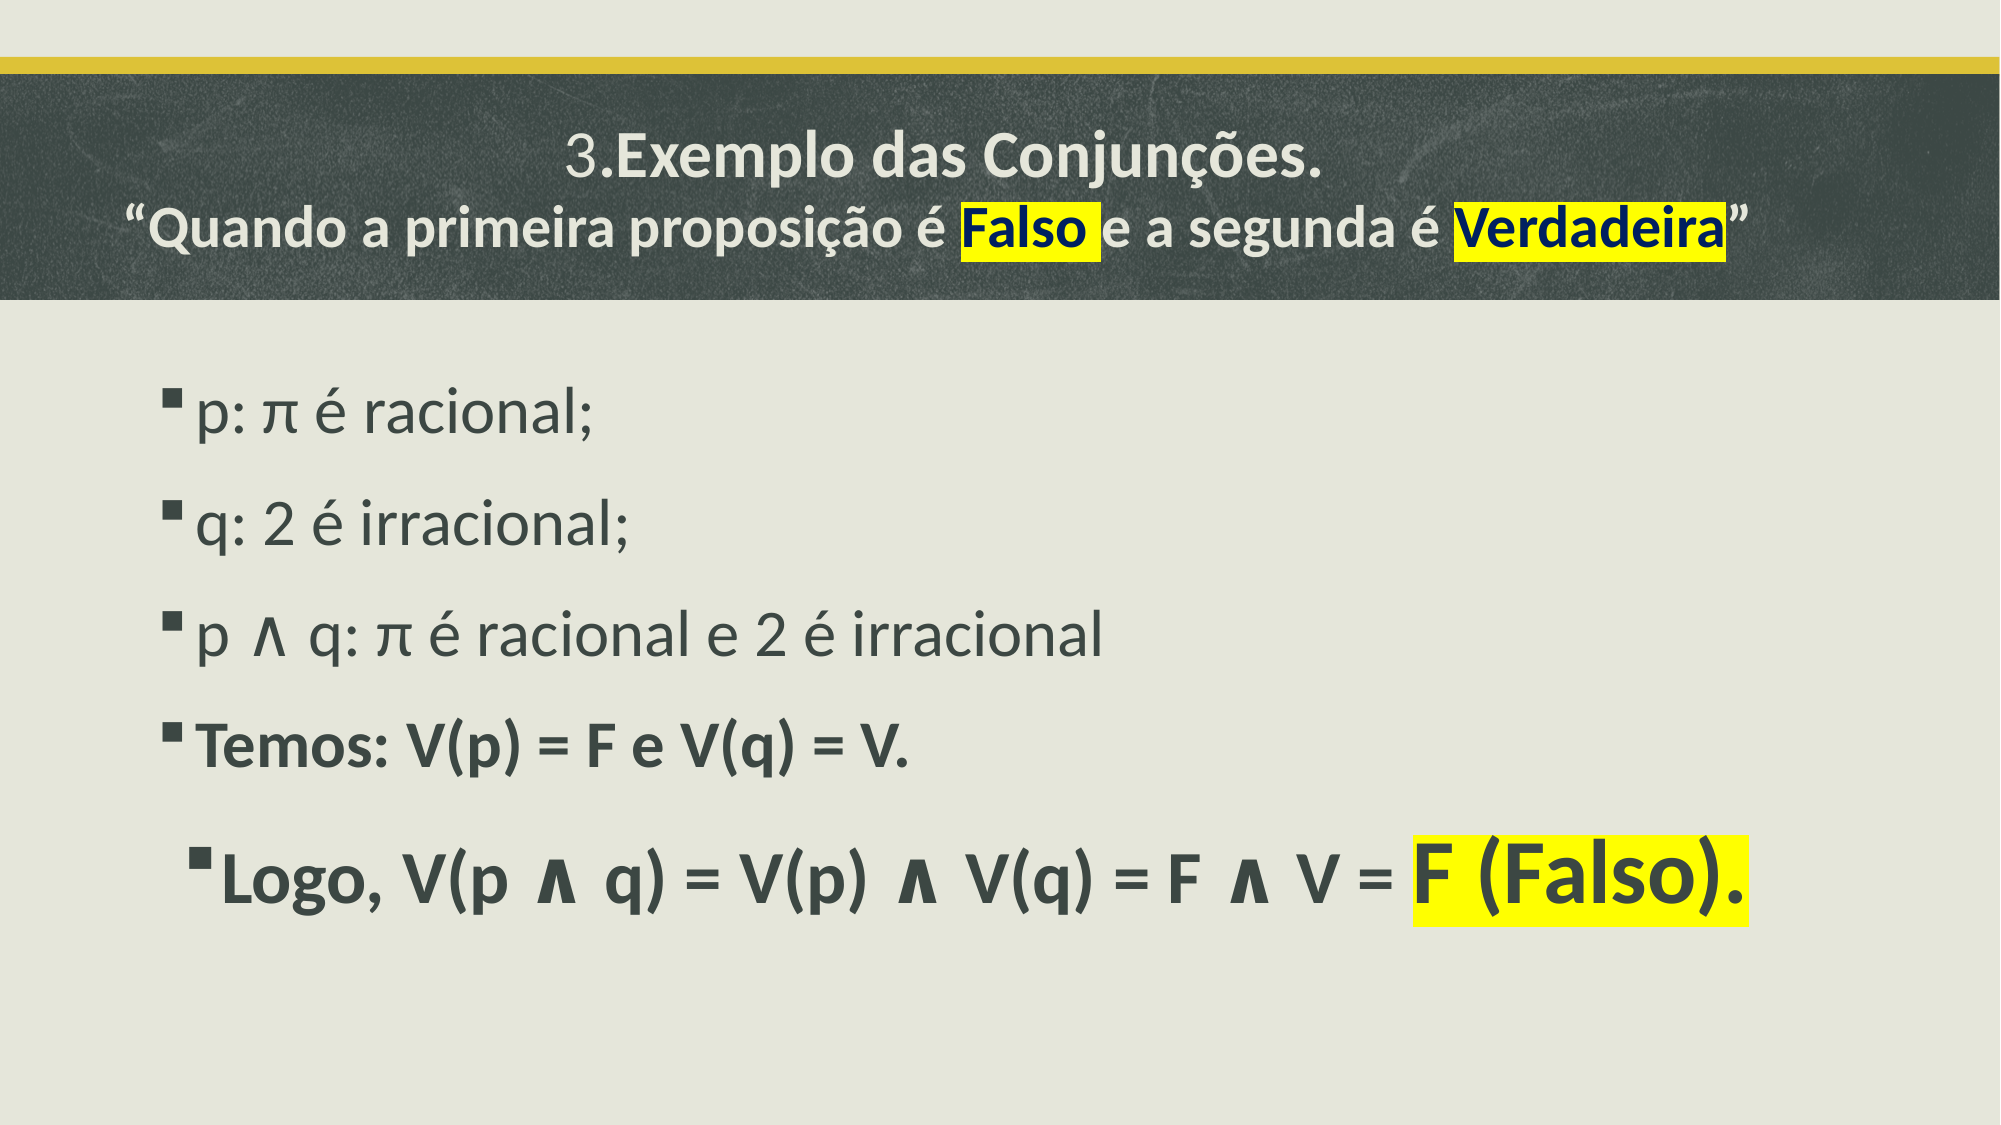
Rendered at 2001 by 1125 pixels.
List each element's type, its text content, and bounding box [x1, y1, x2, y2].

title 3.Exemplo das Conjunções. “Quando a primeira proposição é Falso e a segunda é Verdadeira” [99, 76, 1790, 300]
picture [0, 74, 2000, 300]
